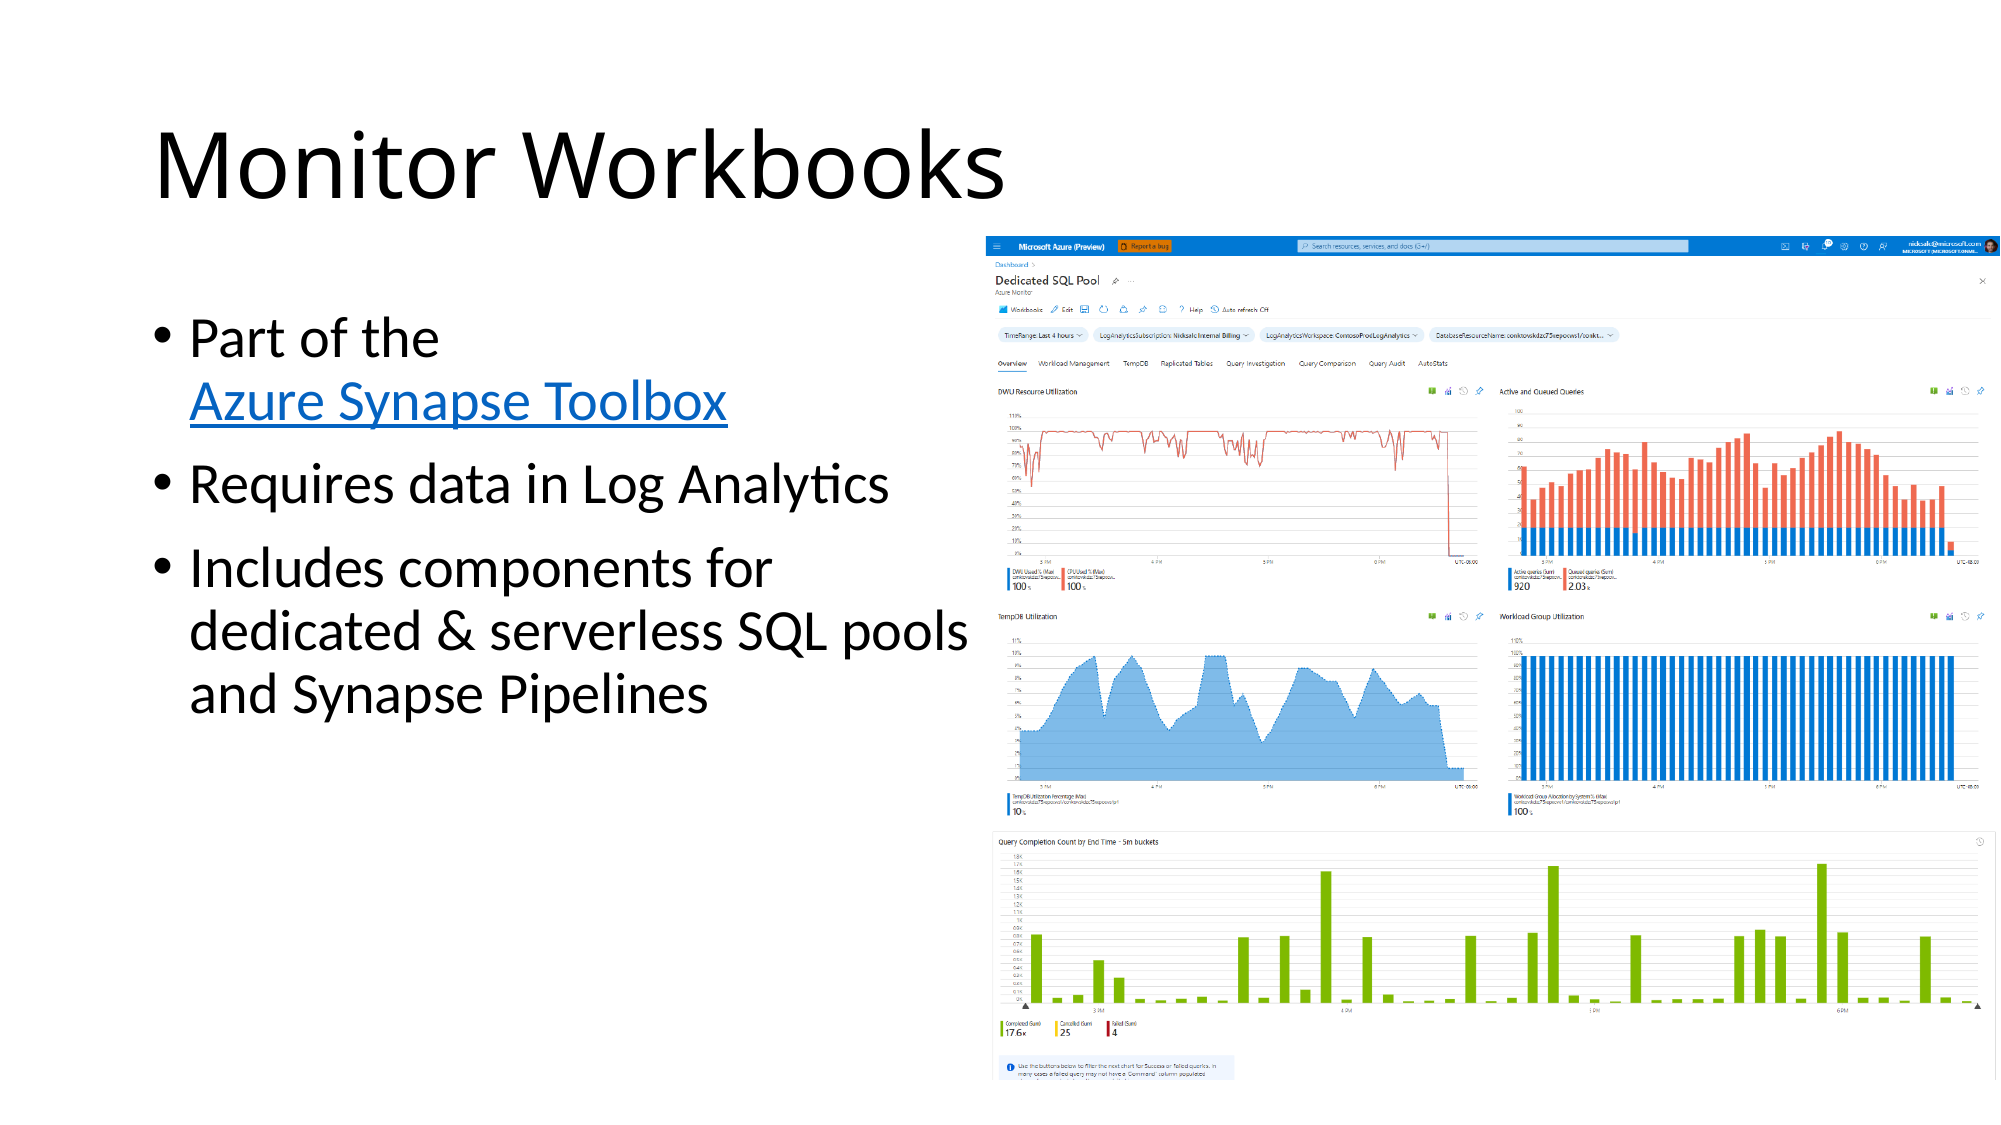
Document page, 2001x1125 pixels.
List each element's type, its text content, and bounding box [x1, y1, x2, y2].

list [985, 236, 2000, 1080]
title Monitor Workbooks [137, 59, 1863, 278]
list Part of the Azure Synapse Toolbox Requires data in Log Analytics Includes components for dedicated & serverless SQL pools and Synapse Pipelines [137, 299, 985, 1014]
